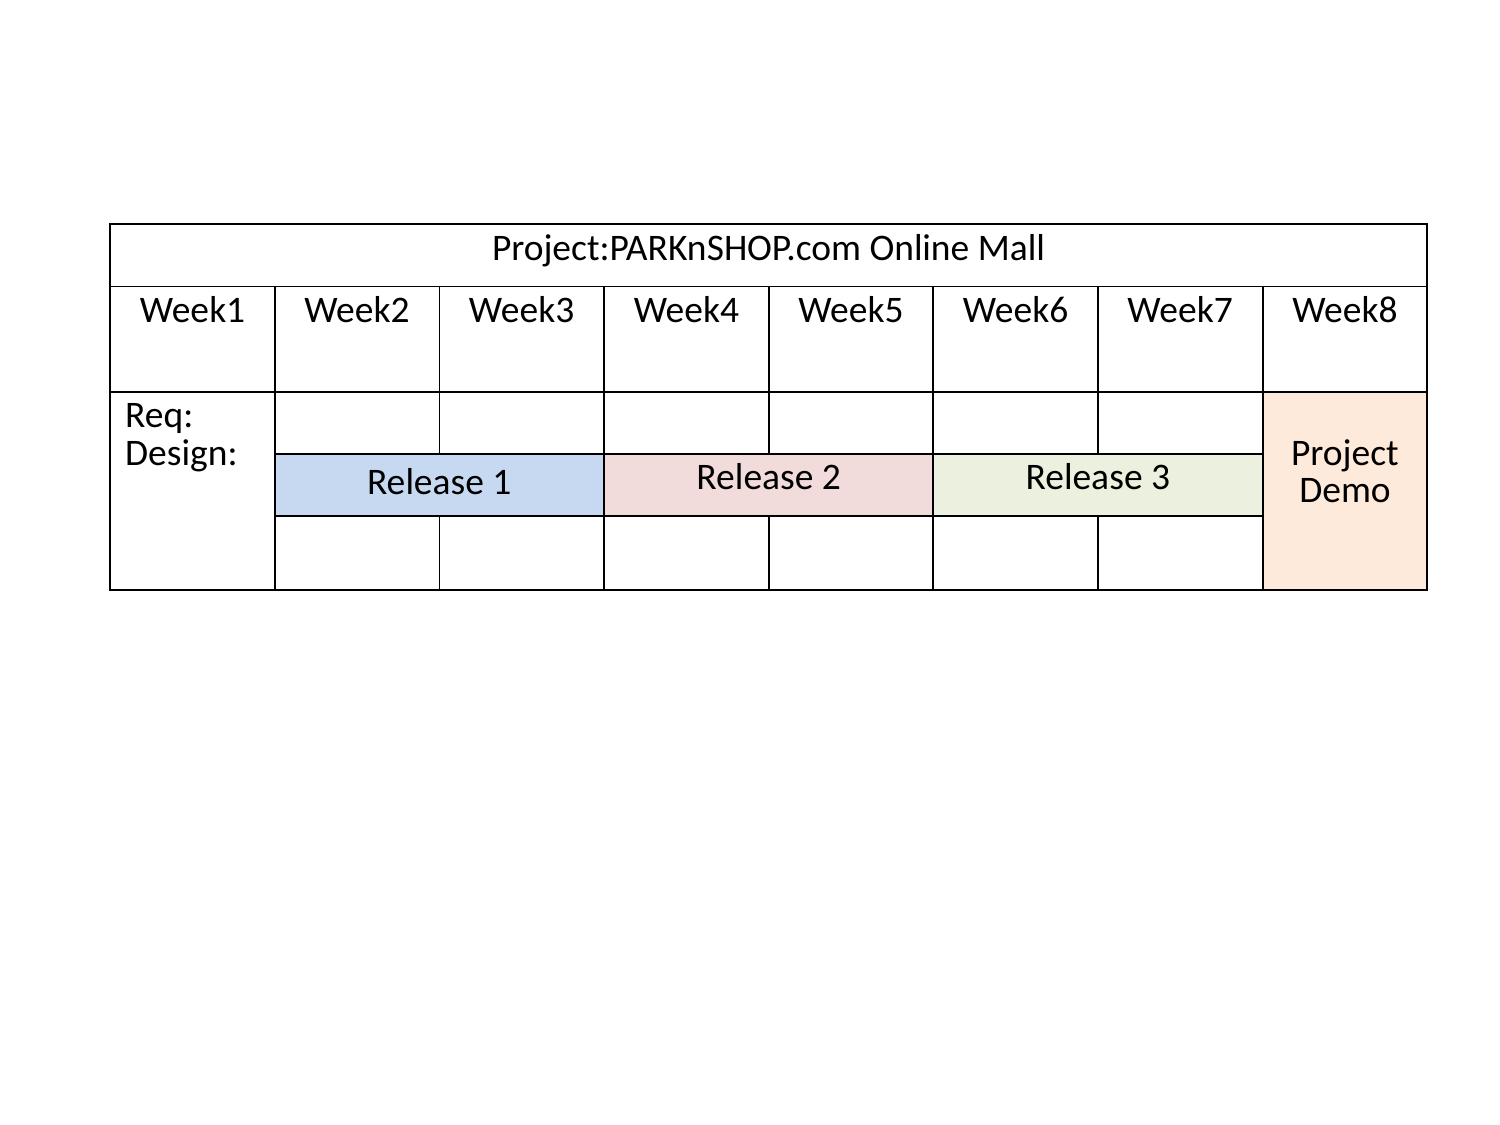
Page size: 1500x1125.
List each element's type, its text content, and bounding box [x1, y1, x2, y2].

table_cell Release 3 [934, 455, 1262, 515]
table_cell Week6 [934, 287, 1097, 391]
table_cell Week4 [605, 287, 768, 391]
table_cell [770, 517, 932, 589]
table_cell [1099, 393, 1262, 453]
table_cell [440, 517, 603, 589]
table_cell [276, 517, 439, 589]
table_cell Week1 [111, 287, 274, 391]
table_cell Week7 [1099, 287, 1262, 391]
table_cell Release 1 [276, 455, 603, 515]
table_cell [605, 517, 768, 589]
table_cell [605, 393, 768, 453]
table_cell Week8 [1264, 287, 1426, 391]
table_cell Req: Design: [111, 393, 274, 589]
table_cell [934, 393, 1097, 453]
table_cell [770, 393, 932, 453]
table_header Project:PARKnSHOP.com Online Mall [111, 225, 1426, 286]
table_cell [440, 393, 603, 453]
table_cell Project Demo [1264, 393, 1426, 589]
table_cell [934, 517, 1097, 589]
table_cell Week5 [770, 287, 932, 391]
table_cell Release 2 [605, 455, 932, 515]
table_cell [1099, 517, 1262, 589]
table_cell Week2 [276, 287, 439, 391]
table_cell [276, 393, 439, 453]
table_cell Week3 [440, 287, 603, 391]
